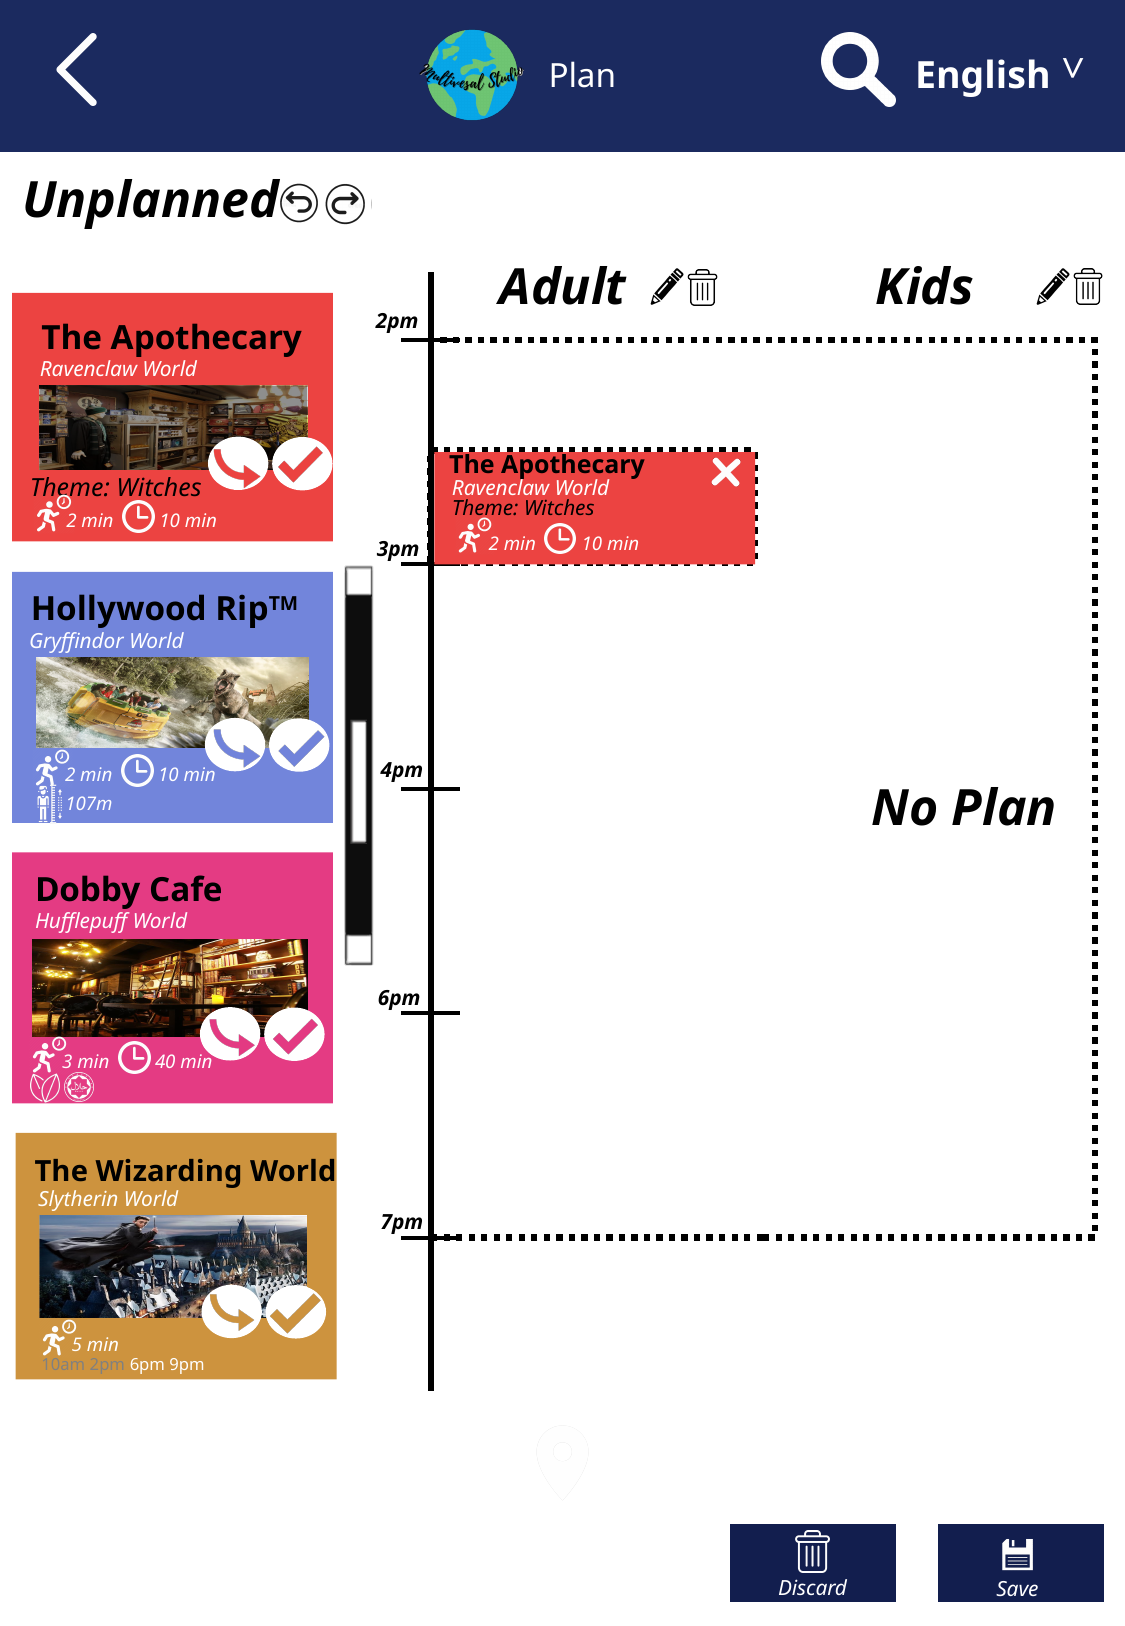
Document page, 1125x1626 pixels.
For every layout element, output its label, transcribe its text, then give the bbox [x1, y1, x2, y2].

picture [275, 176, 372, 230]
picture [649, 268, 721, 292]
picture [373, 0, 569, 165]
text_box Unplanned [7, 166, 329, 248]
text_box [12, 292, 848, 1382]
subtitle Plan [533, 46, 652, 101]
text_box No Plan [856, 774, 1125, 856]
picture [791, 1530, 834, 1573]
text_box [1, 0, 156, 149]
text_box [788, 3, 916, 159]
text_box [682, 1460, 916, 1625]
text_box [848, 339, 1096, 1239]
text_box Kids [860, 253, 1125, 335]
picture [330, 558, 377, 1163]
picture [968, 1505, 1067, 1604]
picture [1034, 268, 1107, 305]
text_box [908, 1459, 1125, 1625]
text_box Adult [484, 253, 806, 292]
picture [707, 453, 745, 490]
